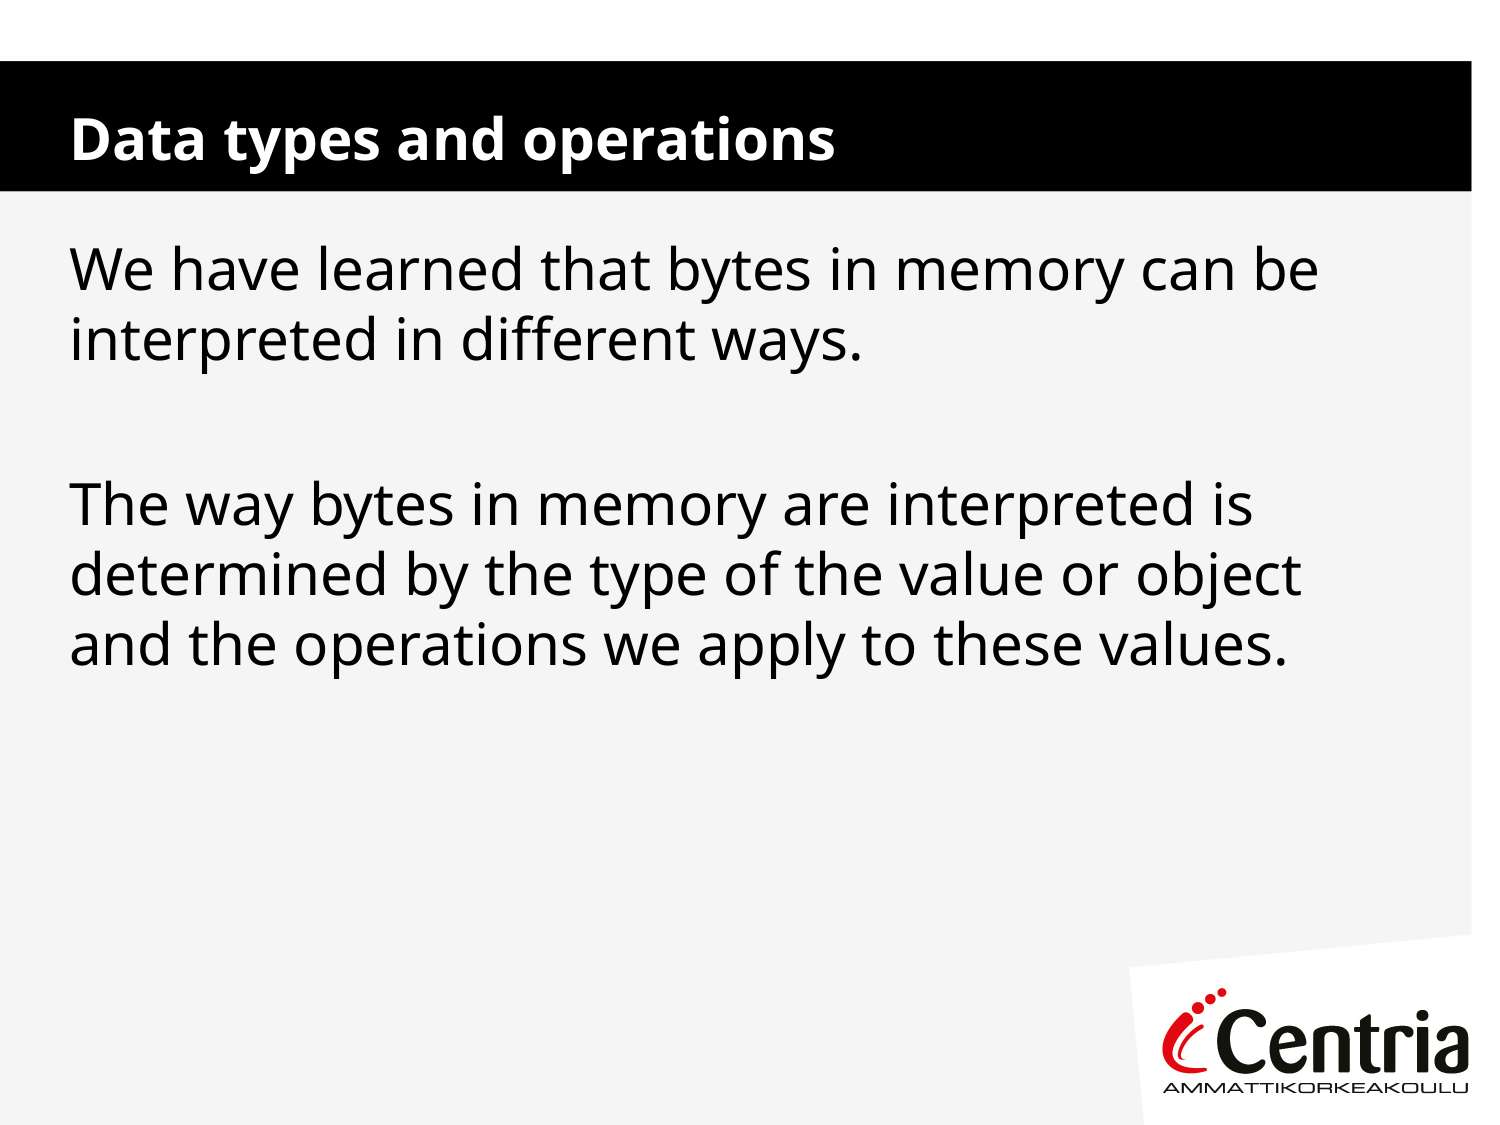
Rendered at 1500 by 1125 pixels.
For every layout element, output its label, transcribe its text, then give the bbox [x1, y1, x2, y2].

picture [0, 0, 1500, 1125]
title Data types and operations [54, 75, 1462, 181]
list We have learned that bytes in memory can be interpreted in different ways. The way bytes in memory are interpreted is determined by the type of the value or object and the operations we apply to these values. [54, 224, 1410, 1067]
